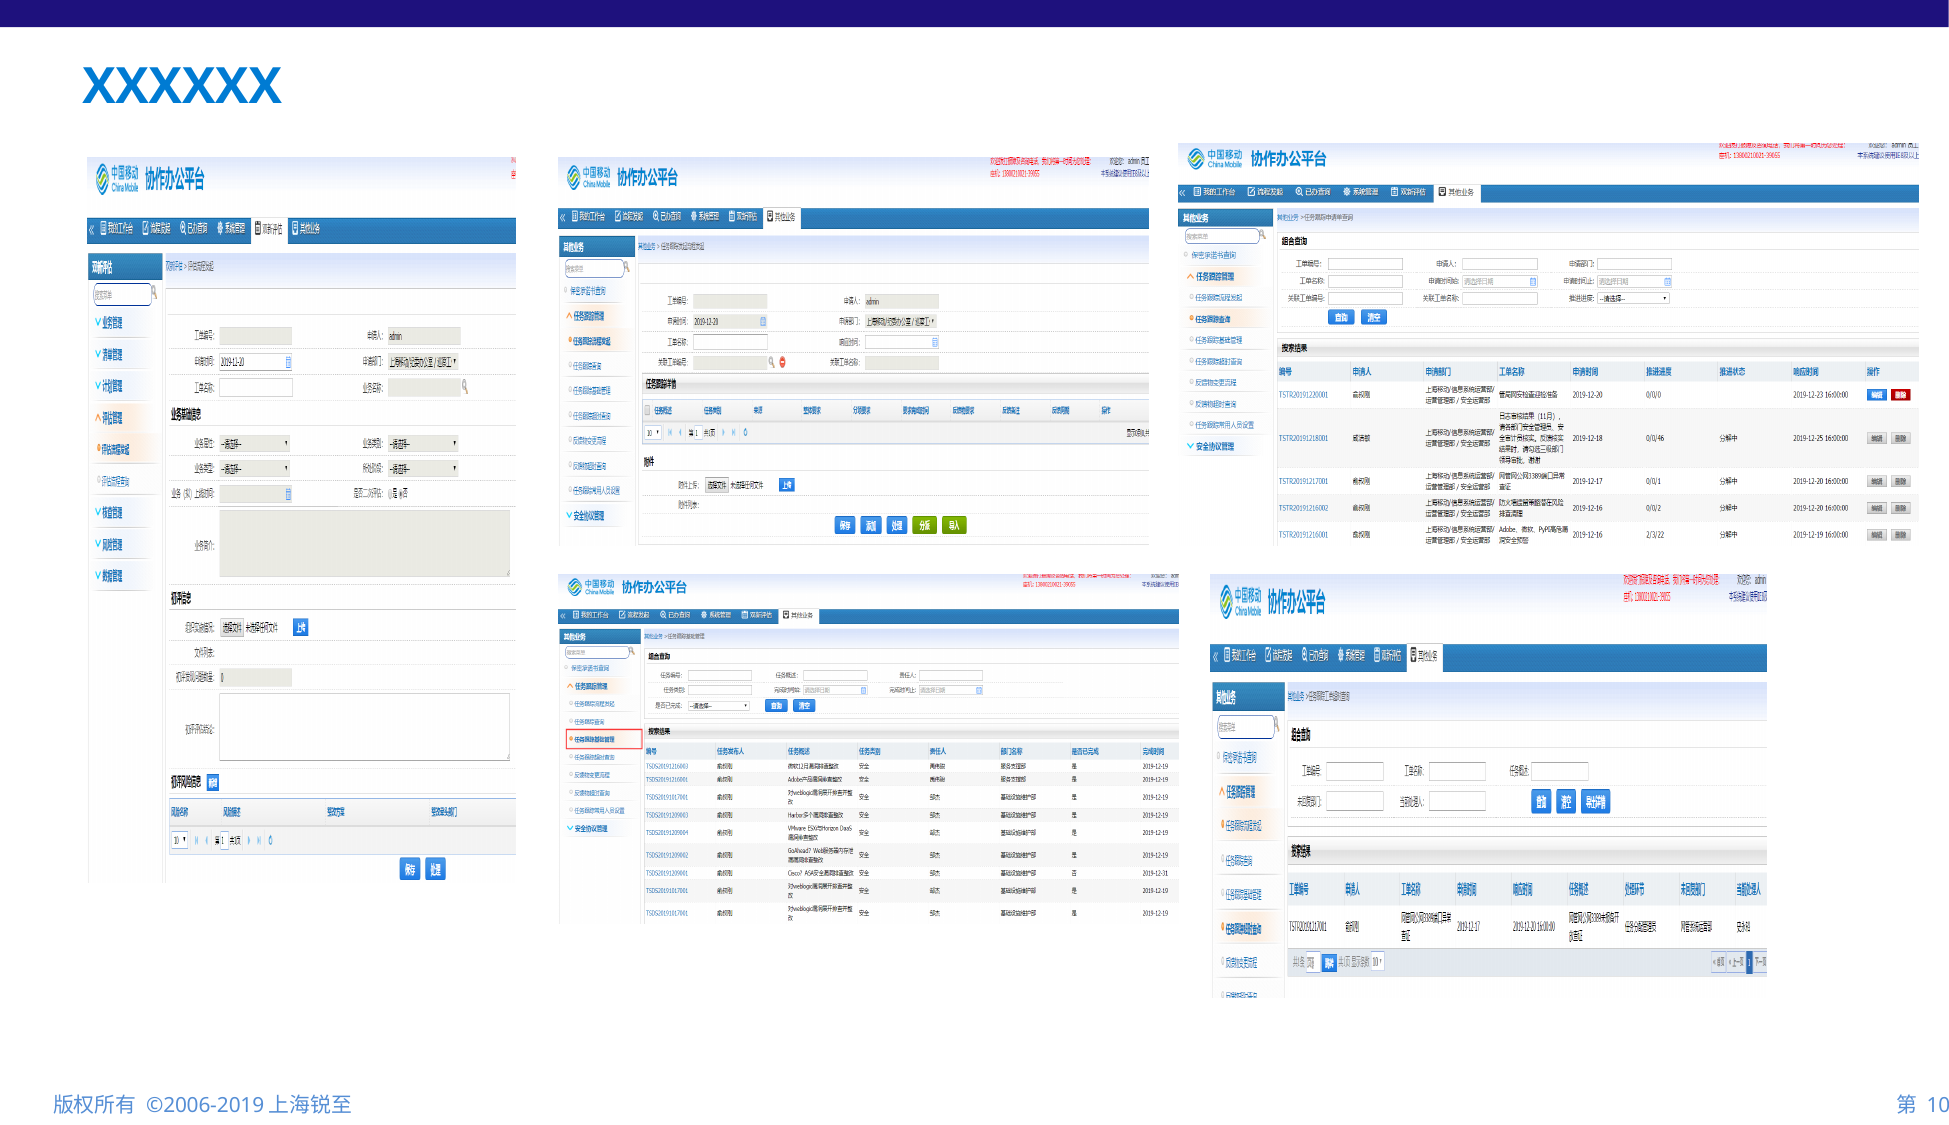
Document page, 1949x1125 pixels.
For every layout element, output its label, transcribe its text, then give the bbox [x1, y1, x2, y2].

picture [1210, 573, 1767, 998]
picture [558, 157, 1149, 546]
picture [558, 573, 1179, 924]
text_box XXXXXX [67, 46, 977, 122]
picture [87, 157, 517, 883]
picture [1178, 143, 1920, 547]
